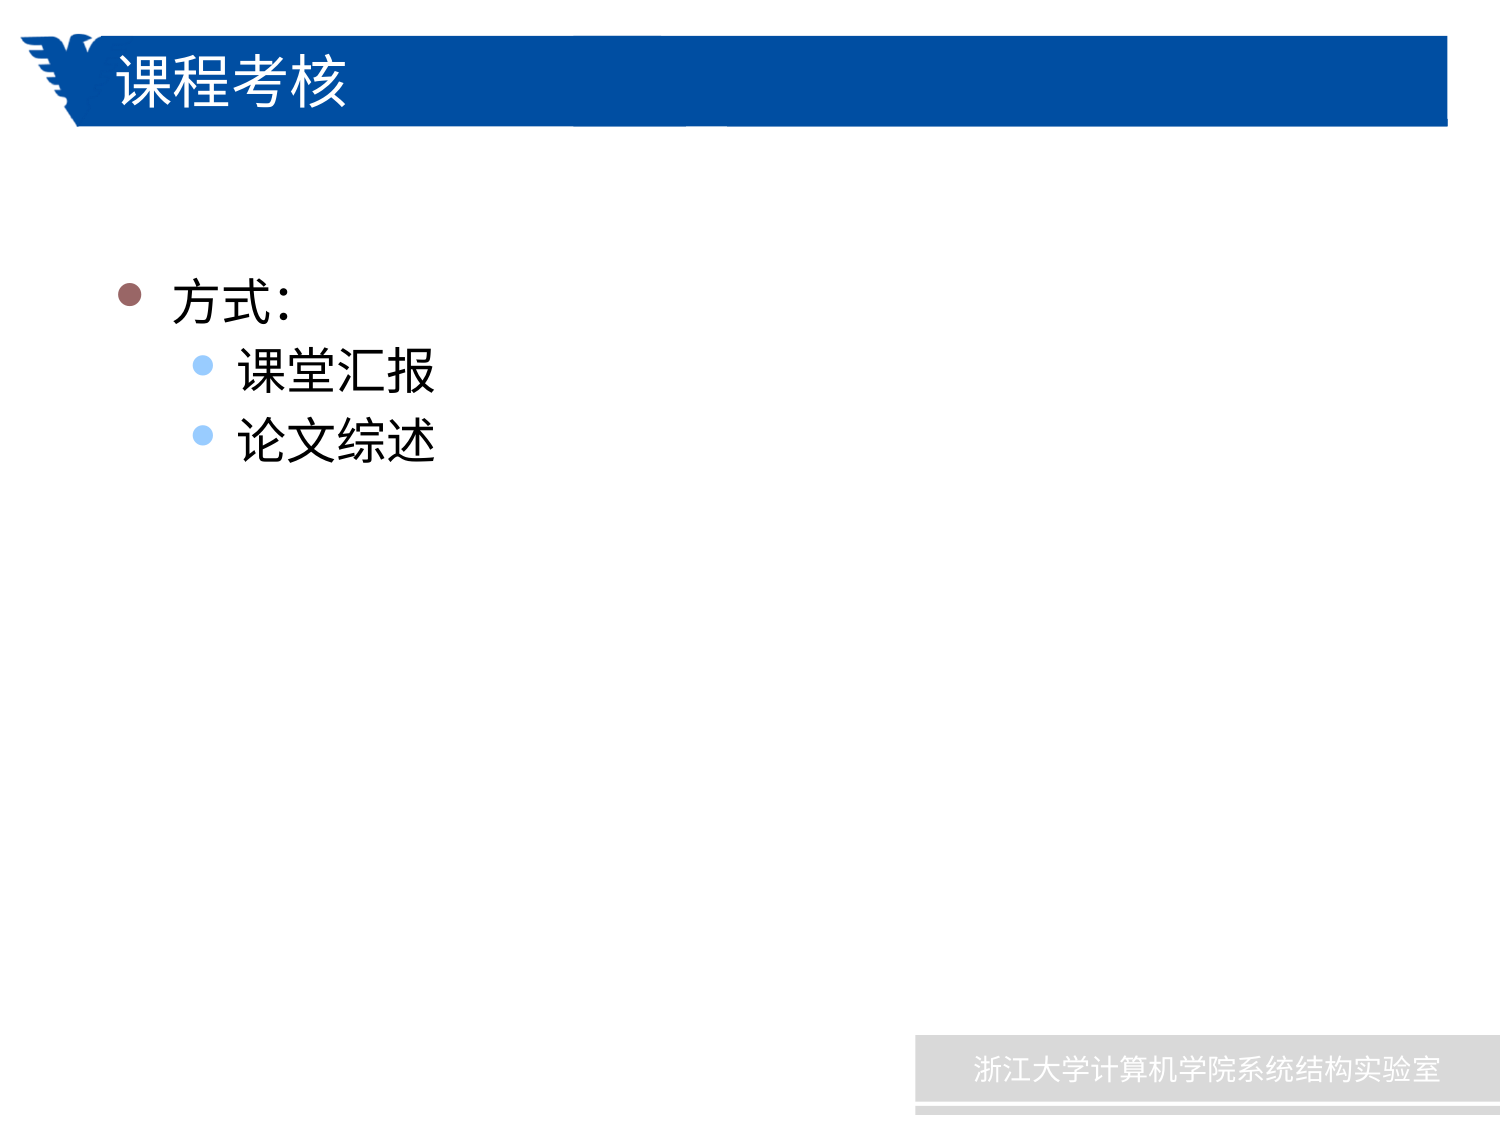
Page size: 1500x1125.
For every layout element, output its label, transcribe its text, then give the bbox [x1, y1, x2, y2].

picture [5, 19, 148, 127]
list 方式： 课堂汇报 论文综述 [99, 262, 1400, 988]
title 课程考核 [99, 37, 1347, 188]
